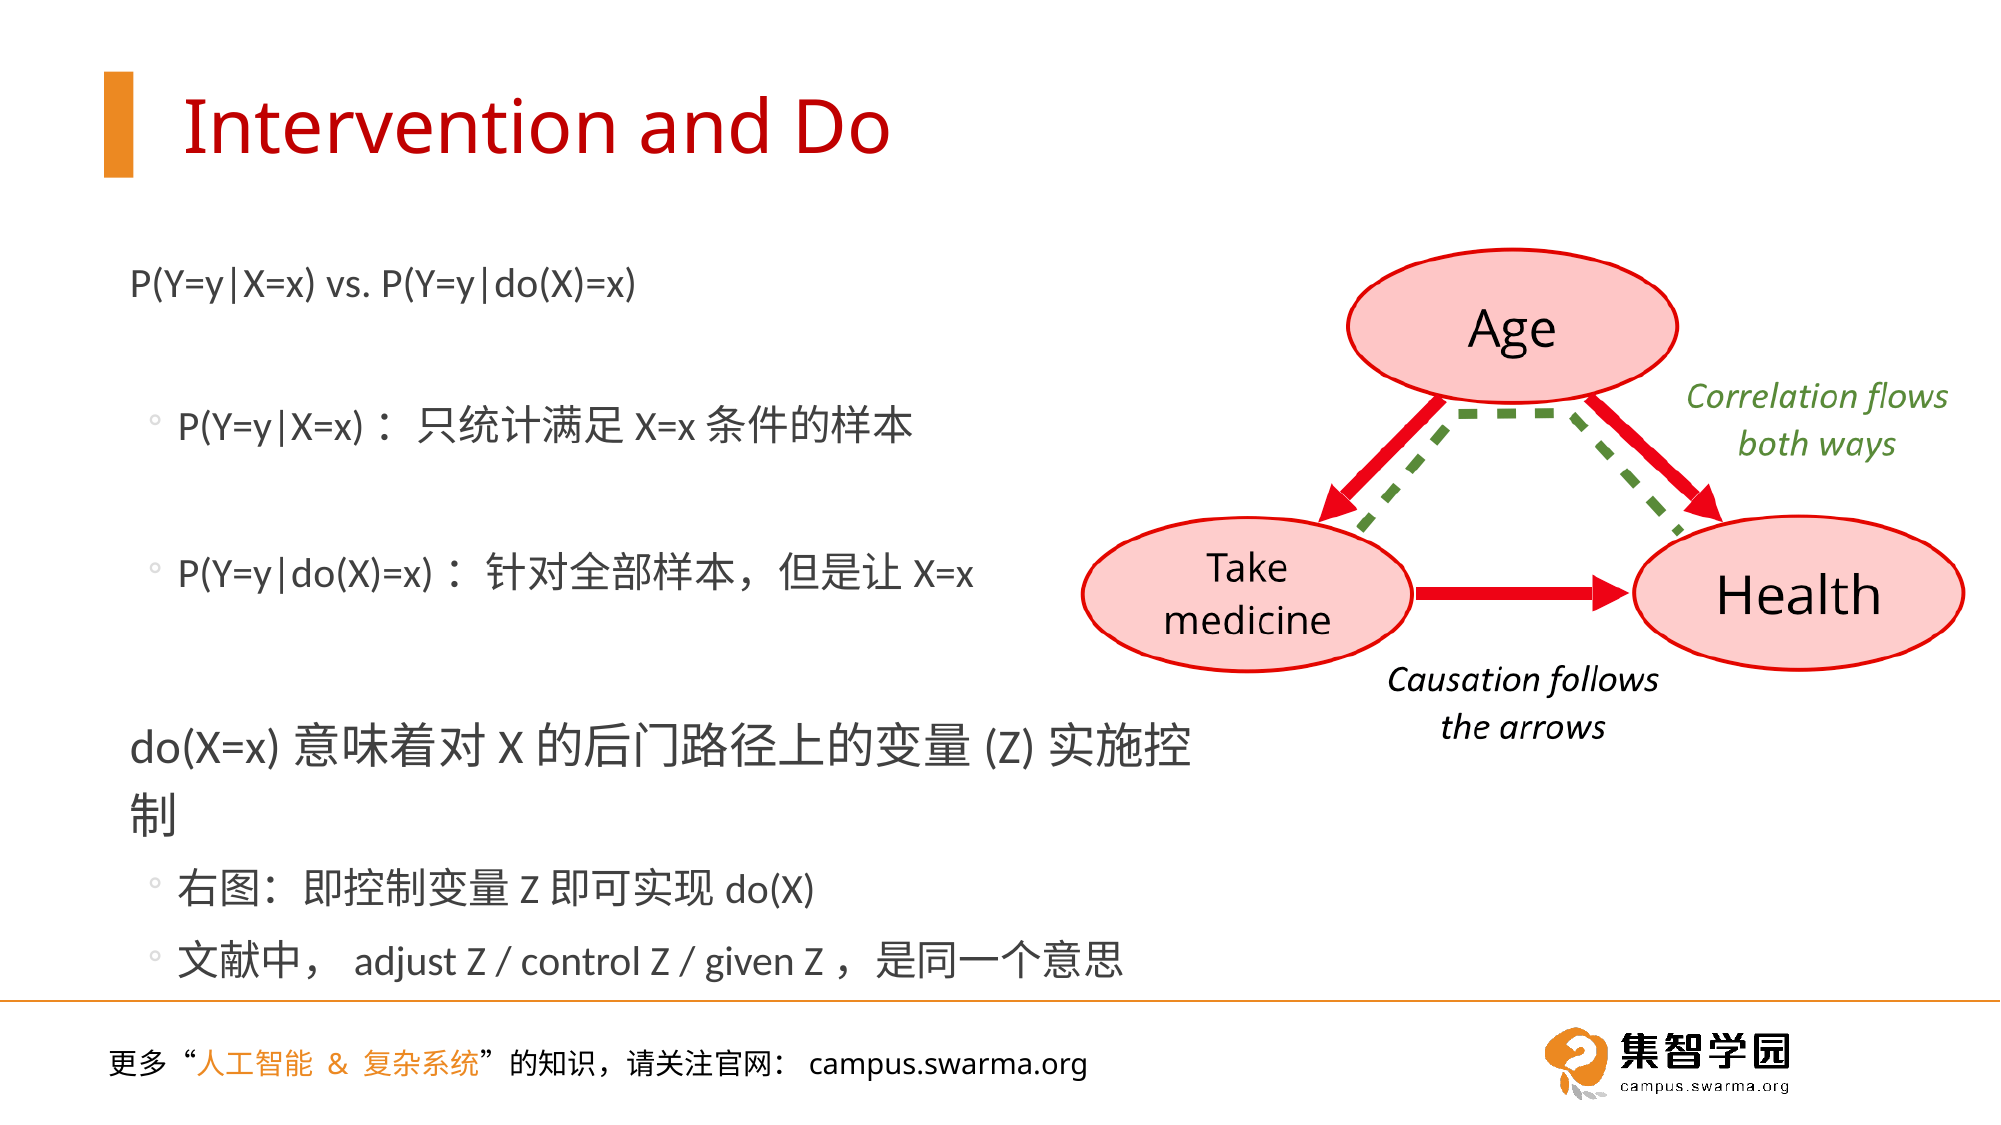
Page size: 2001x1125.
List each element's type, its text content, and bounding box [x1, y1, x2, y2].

list P(Y=y|X=x) vs. P(Y=y|do(X)=x) P(Y=y|X=x)：只统计满足X=x条件的样本 P(Y=y|do(X)=x)：针对全部样本，但是让X=x do(X=x)意味着对X的后门路径上的变量(Z)实施控制 右图：即控制变量Z即可实现do(X) 文献中，adjust Z / control Z / given Z，是同一个意思 [114, 238, 1200, 974]
picture [1069, 237, 1979, 751]
picture [1527, 963, 1811, 1125]
text_box [103, 70, 135, 179]
text_box Intervention and Do [168, 71, 1896, 177]
text_box 更多“人工智能 & 复杂系统”的知识，请关注官网：campus.swarma.org [94, 1038, 1273, 1088]
